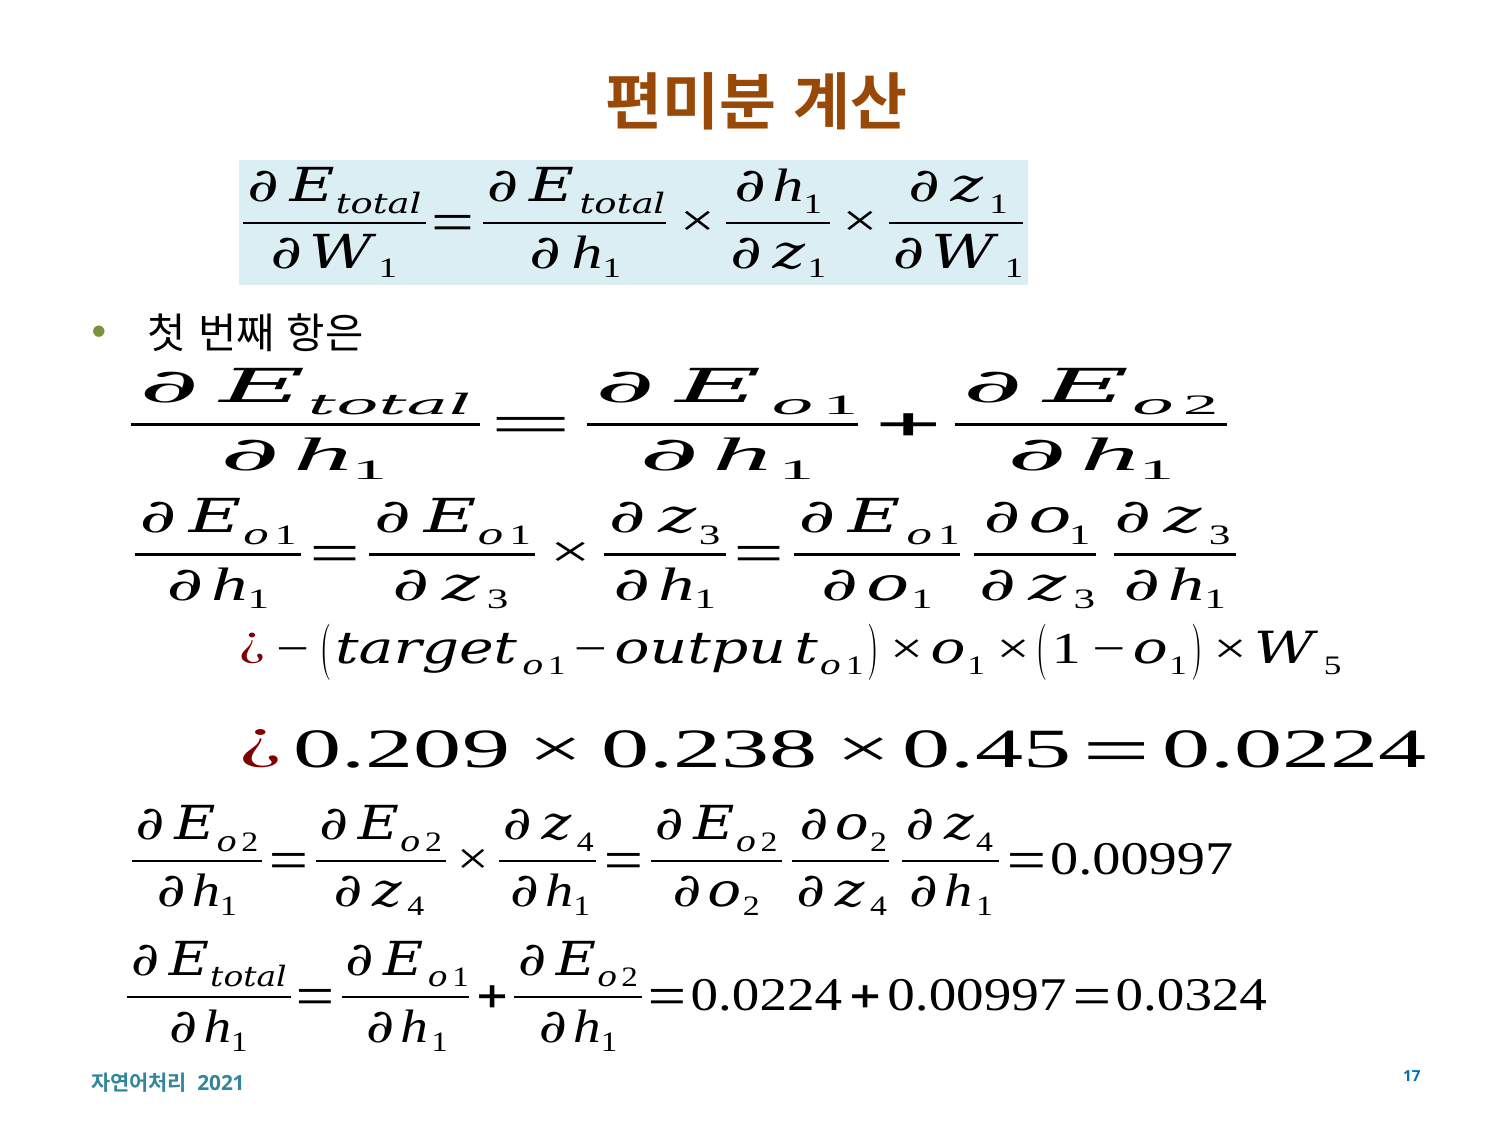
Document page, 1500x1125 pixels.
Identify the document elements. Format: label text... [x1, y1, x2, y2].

title 편미분 계산 [76, 54, 1437, 145]
list 첫 번째 항은 [76, 148, 1437, 481]
